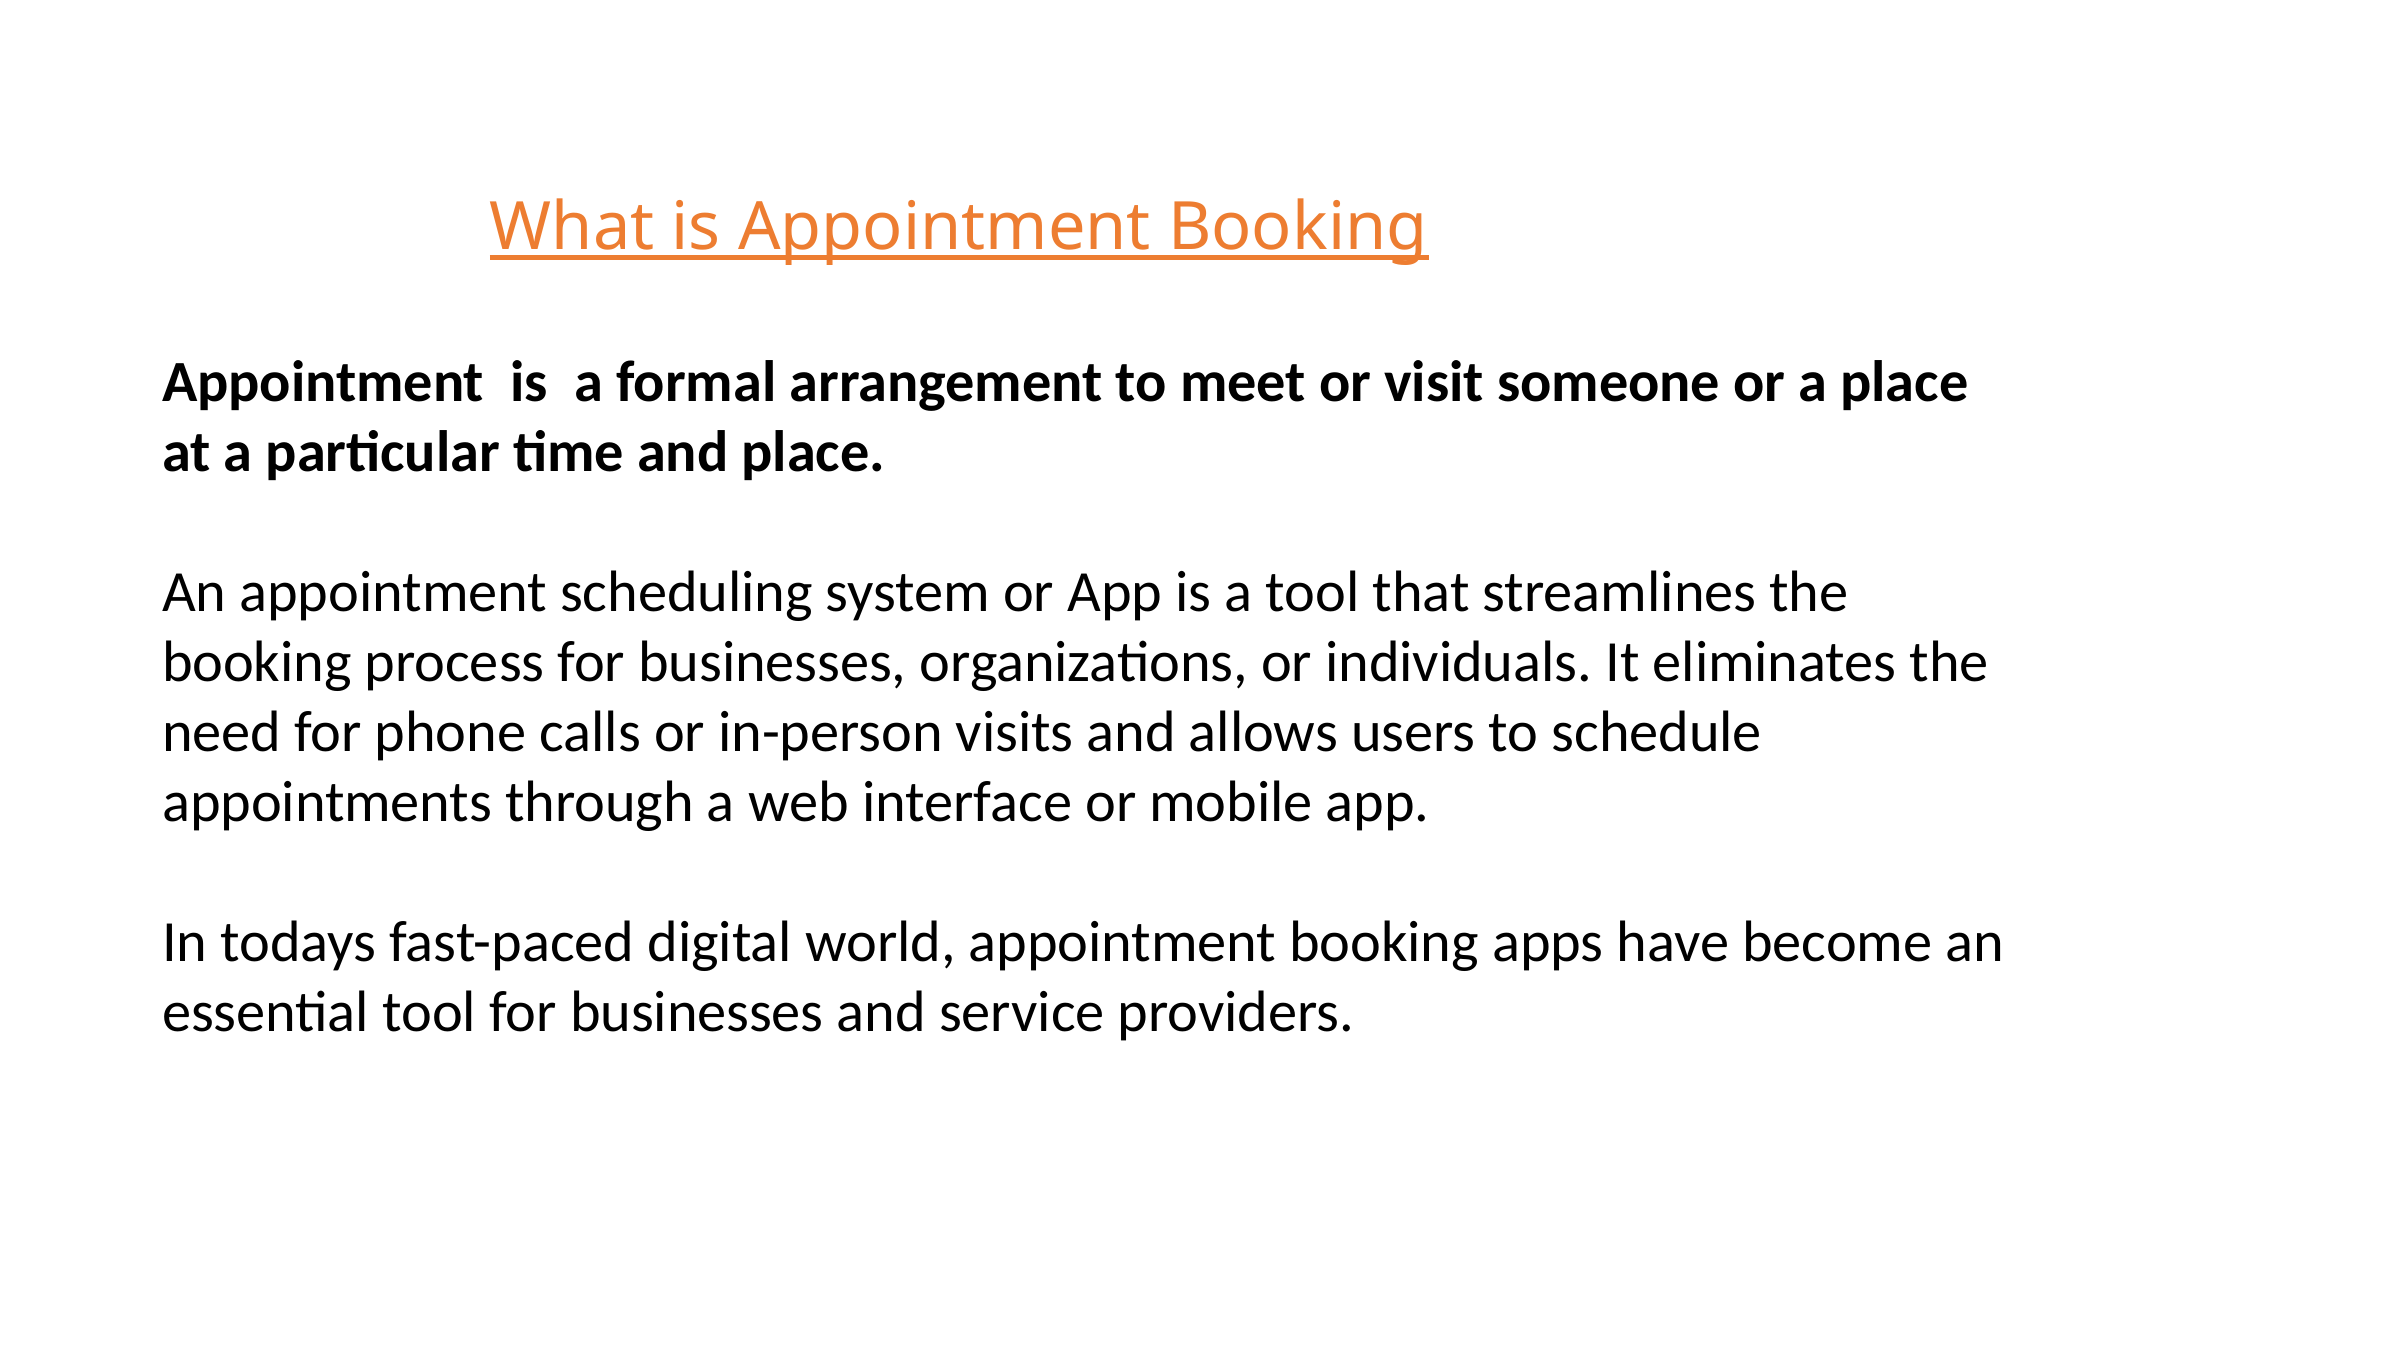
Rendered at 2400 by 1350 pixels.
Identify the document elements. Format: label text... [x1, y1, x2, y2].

text_box What is Appointment Booking Appointment is a formal arrangement to meet or visit someone or a place at a particular time and place. An appointment scheduling system or App is a tool that streamlines the booking process for businesses, organizations, or individuals. It eliminates the need for phone calls or in-person visits and allows users to schedule appointments through a web interface or mobile app. In todays fast-paced digital world, appointment booking apps have become an essential tool for businesses and service providers. [147, 95, 2039, 1141]
